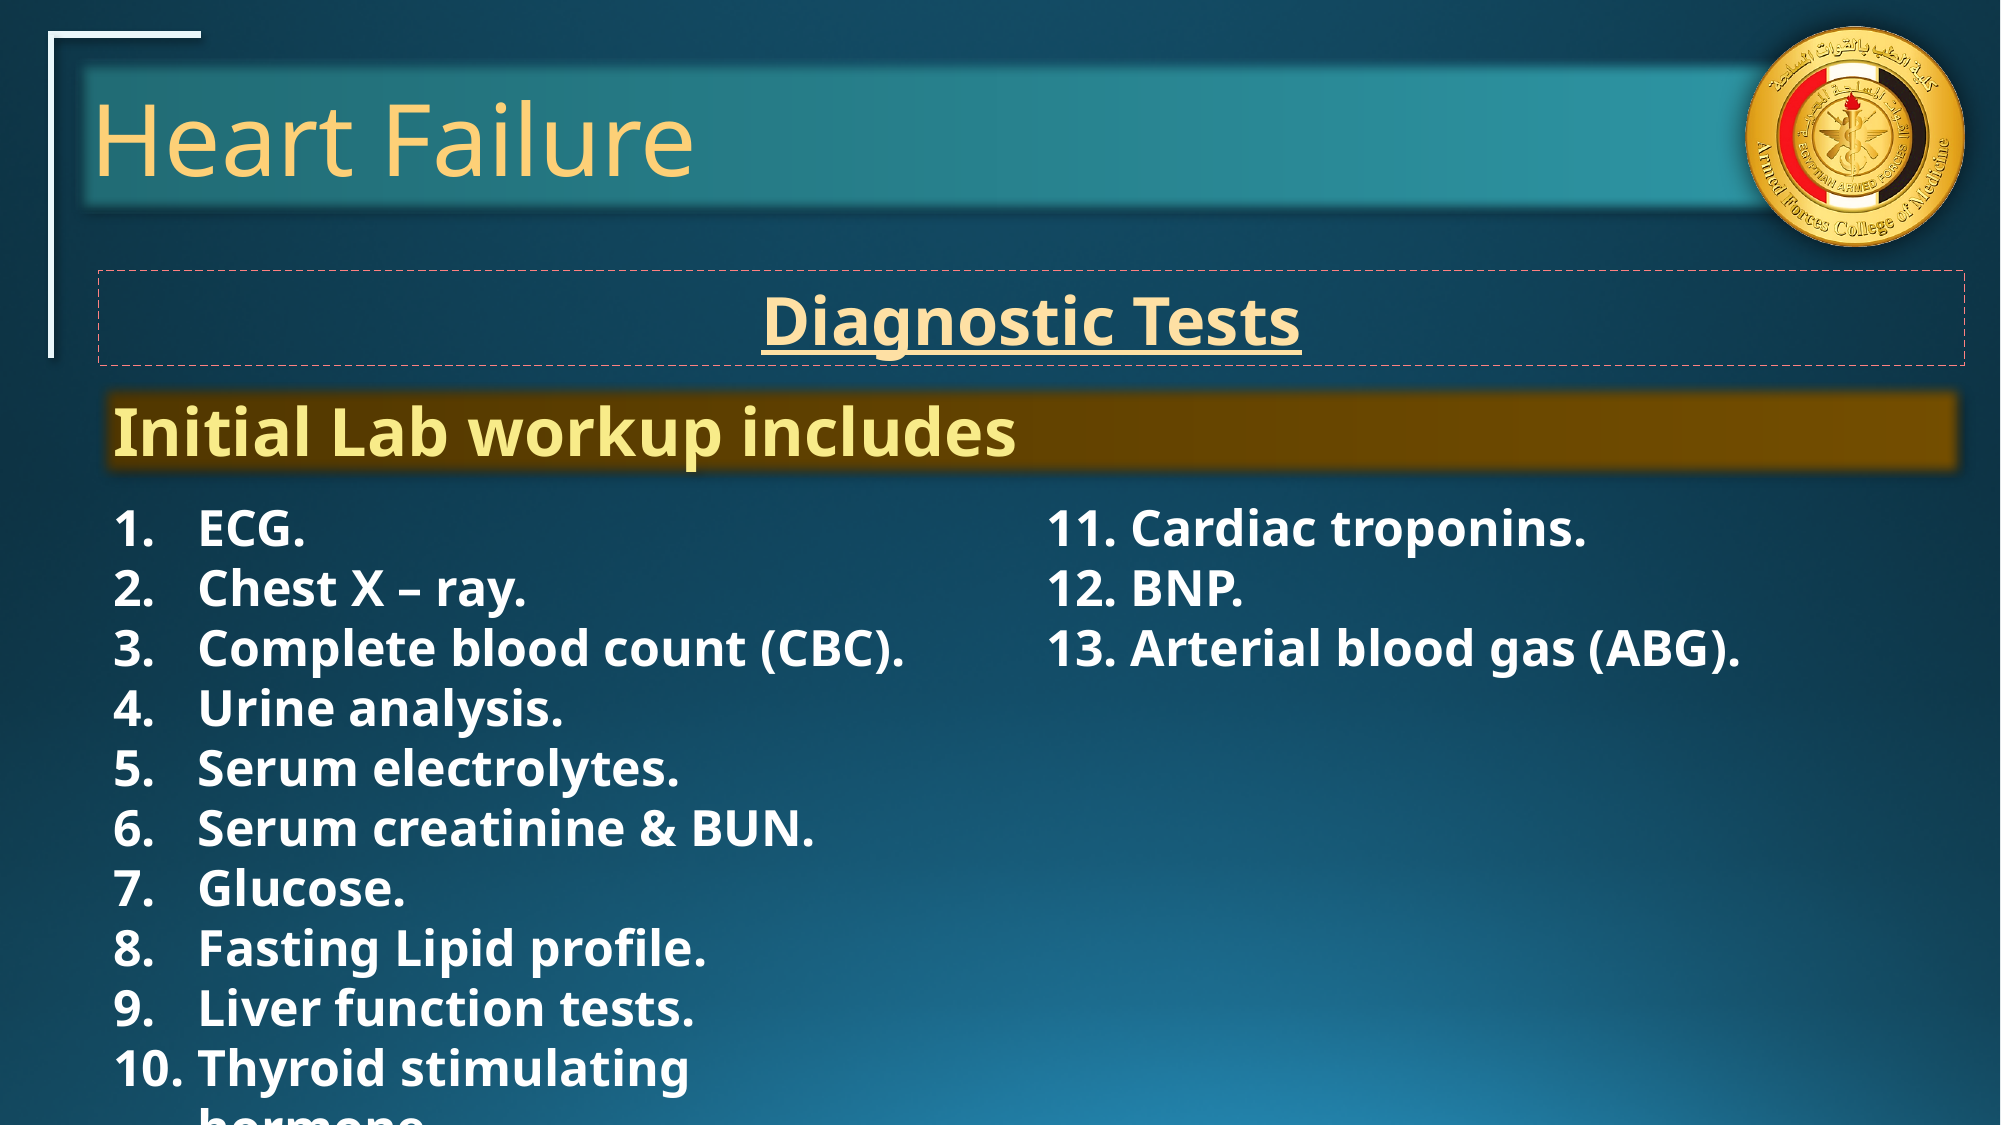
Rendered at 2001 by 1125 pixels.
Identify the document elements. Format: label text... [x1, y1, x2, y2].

text_box Initial Lab workup includes [115, 399, 1950, 462]
picture [0, 0, 2001, 1125]
text_box ECG. Chest X – ray. Complete blood count (CBC). Urine analysis. Serum electrolytes. Serum creatinine & BUN. Glucose. Fasting Lipid profile. Liver function tests. Thyroid stimulating hormone. [98, 489, 951, 1125]
text_box Heart Failure [90, 73, 1722, 200]
text_box Cardiac troponins. BNP. Arterial blood gas (ABG). [1031, 489, 1884, 684]
text_box Diagnostic Tests [98, 270, 1965, 366]
